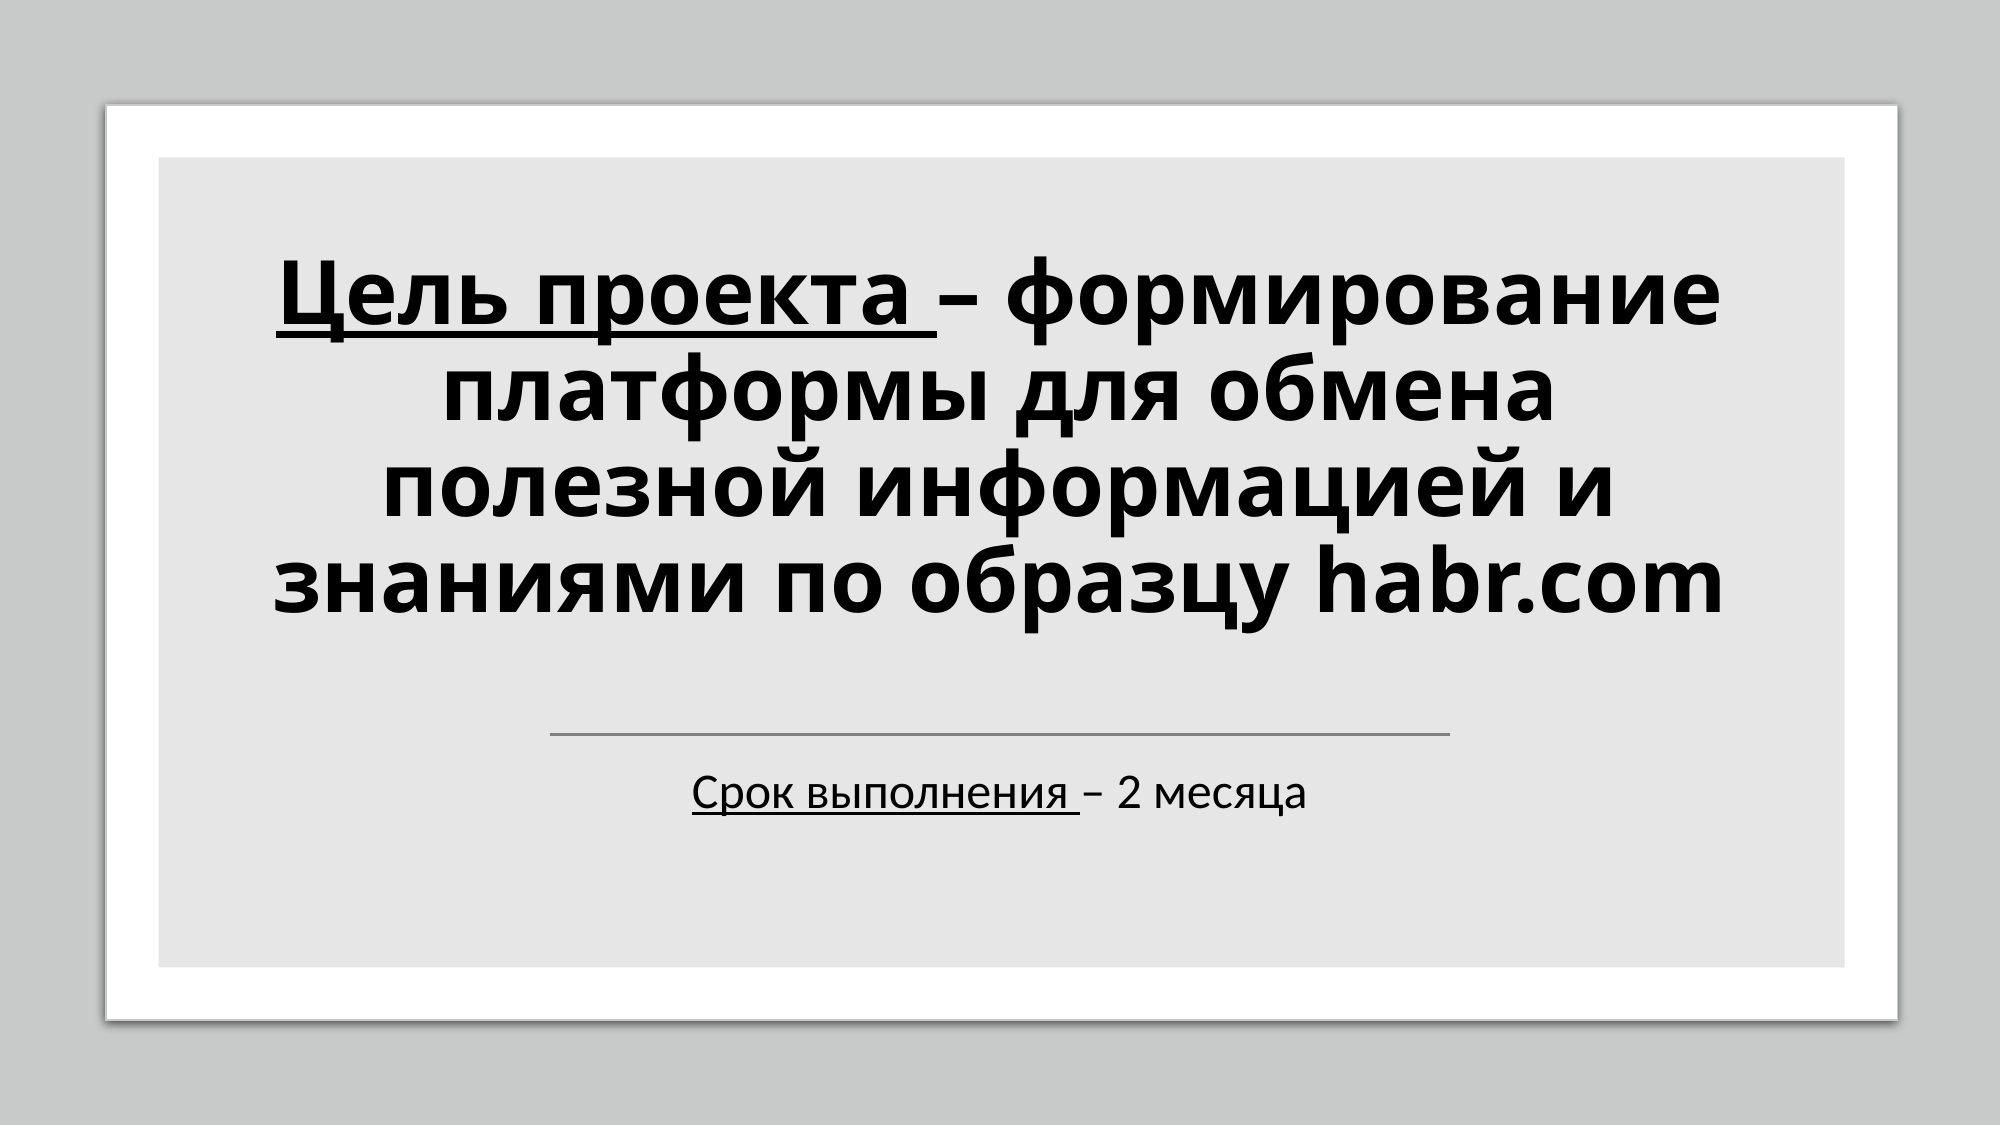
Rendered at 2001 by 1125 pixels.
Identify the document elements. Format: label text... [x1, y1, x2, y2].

subtitle Срок выполнения – 2 месяца [249, 757, 1750, 913]
text_box [158, 156, 1846, 968]
title Цель проекта – формирование платформы для обмена полезной информацией и знаниями по образцу habr.com [249, 225, 1750, 640]
text_box [105, 104, 1898, 1021]
text_box [0, 0, 2000, 1125]
